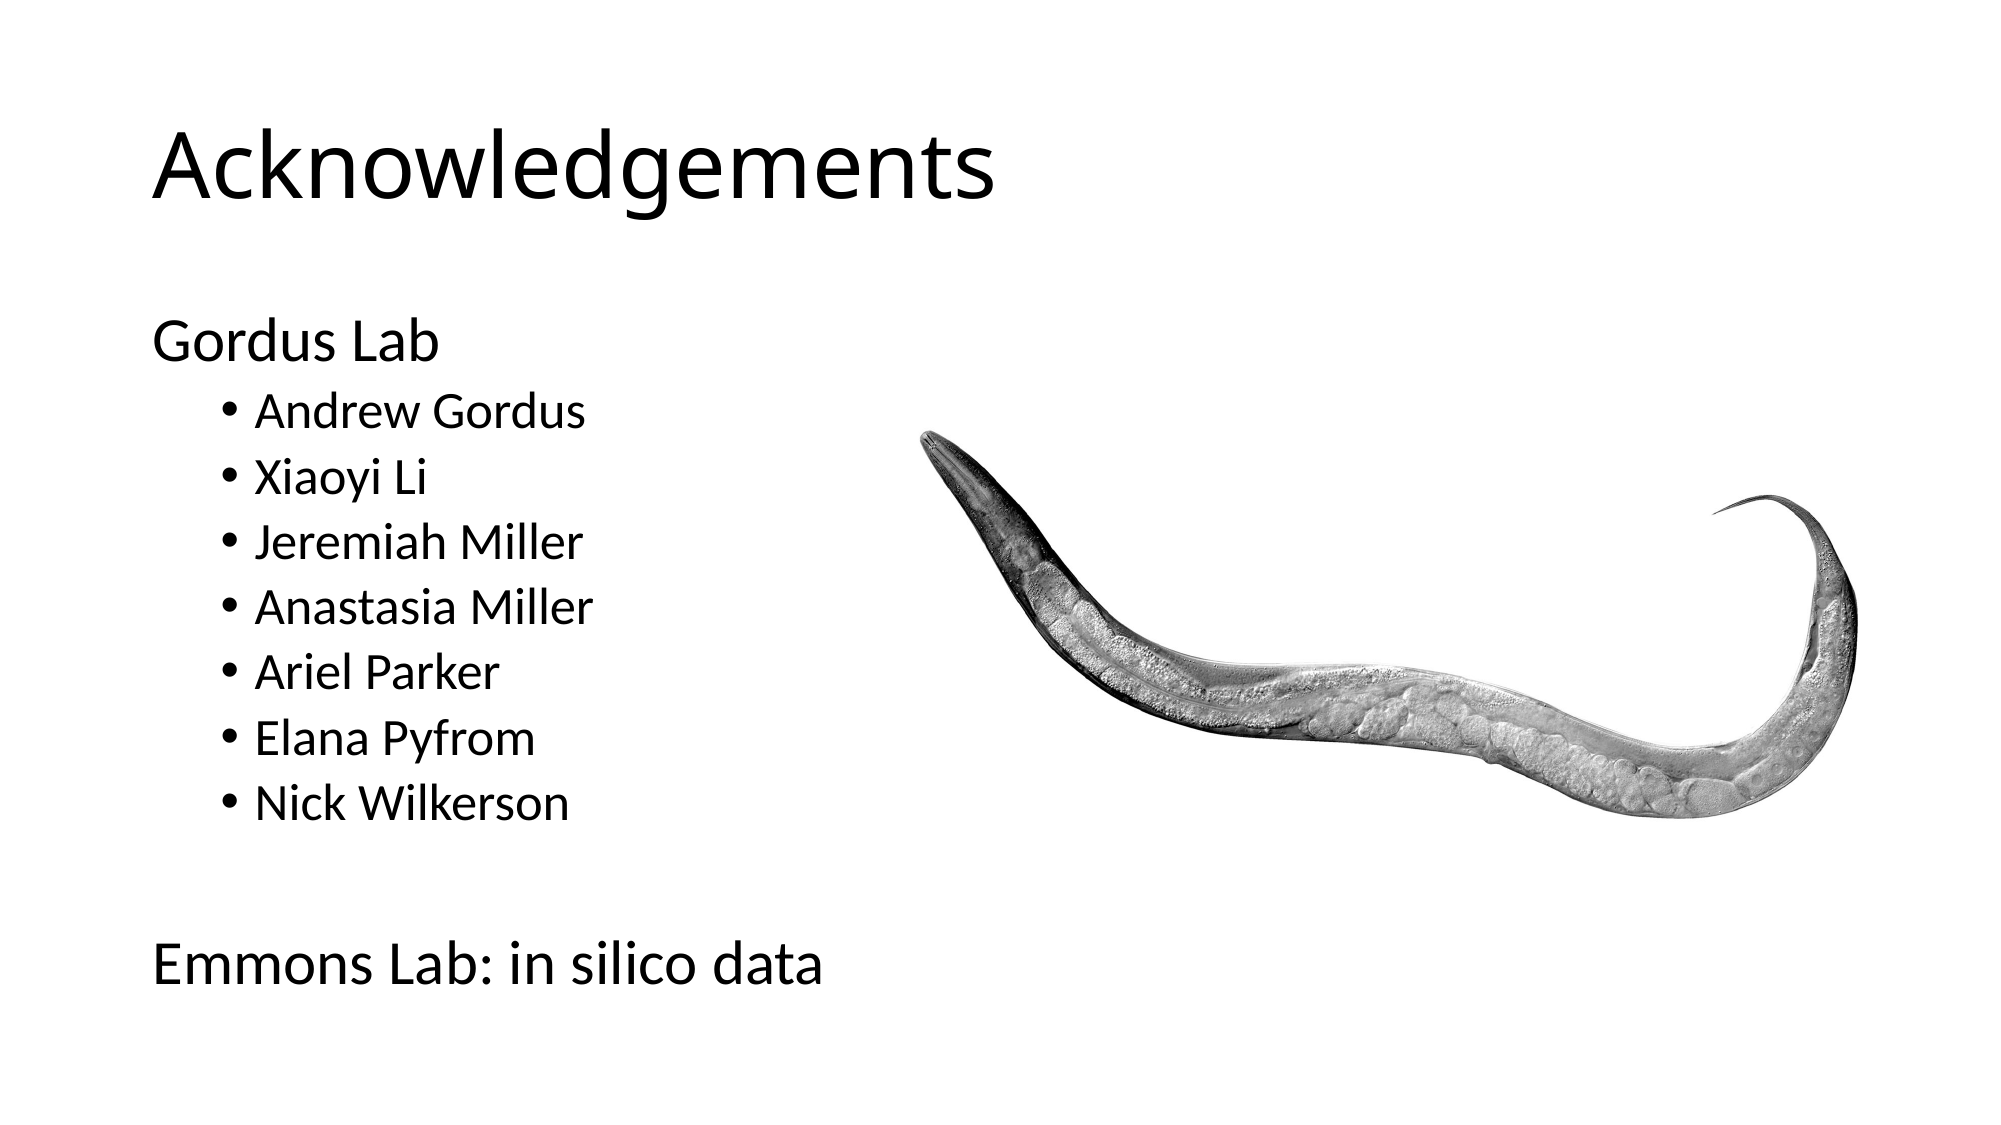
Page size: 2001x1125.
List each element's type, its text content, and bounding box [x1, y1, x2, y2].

picture [914, 415, 1888, 842]
list Gordus Lab Andrew Gordus Xiaoyi Li Jeremiah Miller Anastasia Miller Ariel Parker Elana Pyfrom Nick Wilkerson Emmons Lab: in silico data [137, 299, 1863, 1014]
title Acknowledgements [137, 59, 1863, 278]
